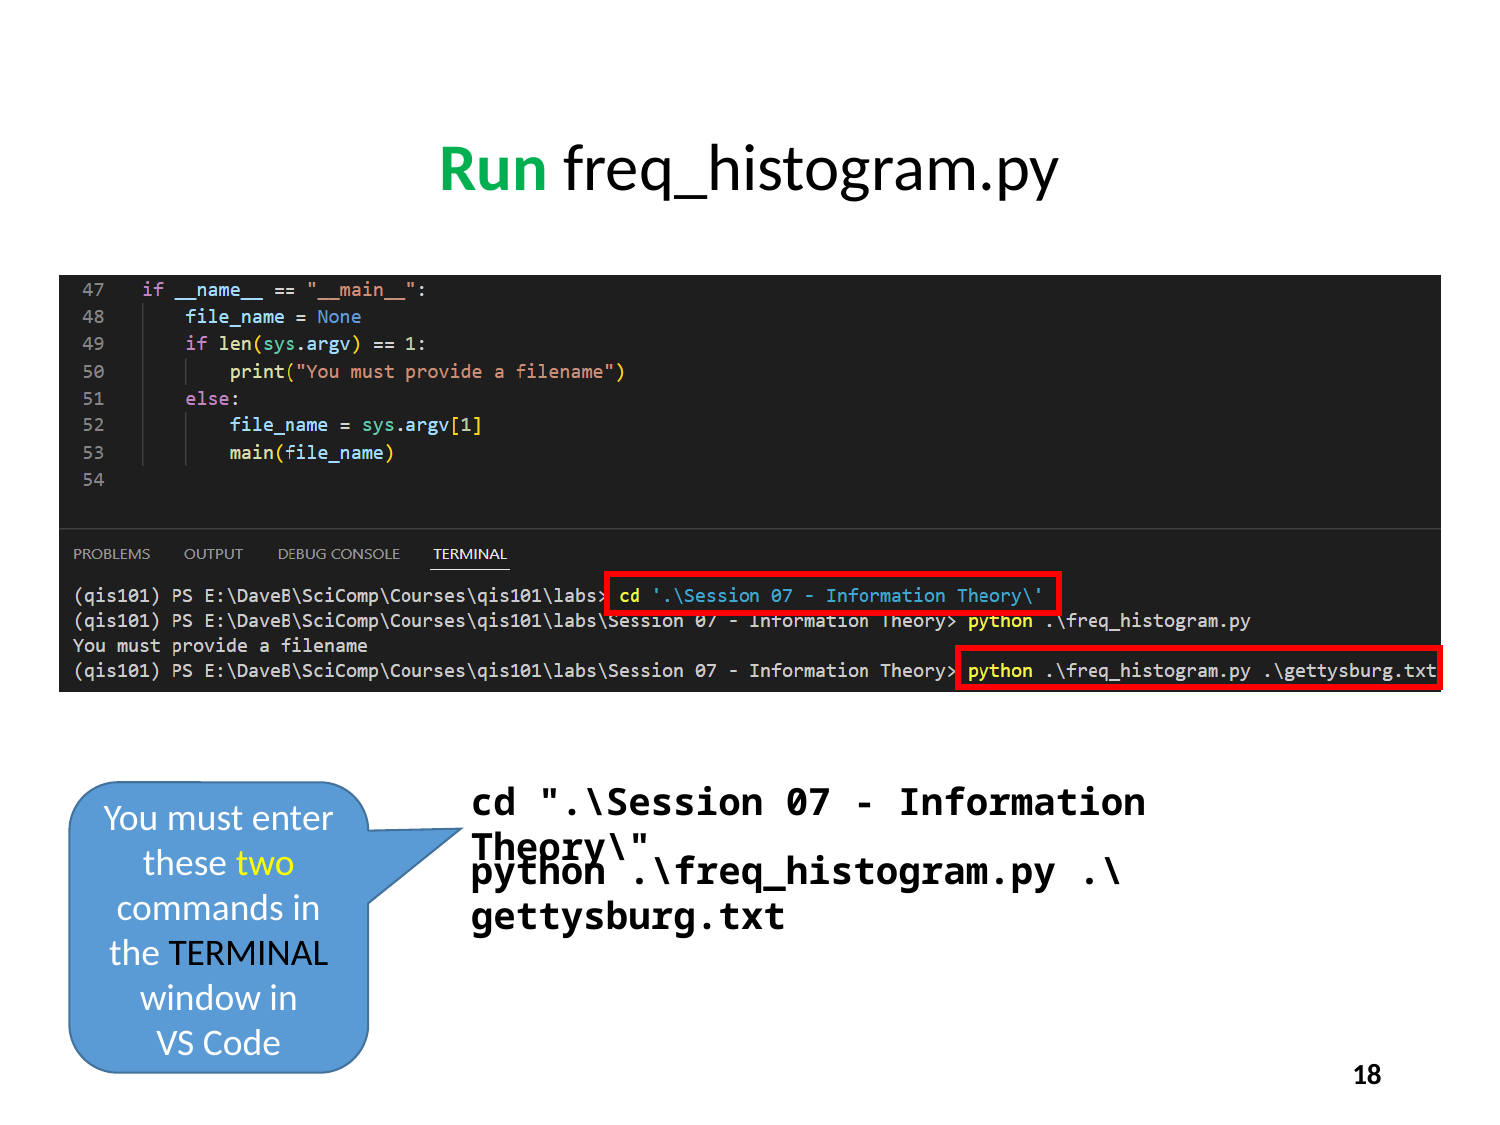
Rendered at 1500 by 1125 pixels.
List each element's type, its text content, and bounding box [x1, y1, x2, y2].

picture [59, 275, 1441, 692]
slide_number 18 [1059, 1042, 1397, 1103]
text_box cd ".\Session 07 - Information Theory\" [456, 770, 1323, 839]
title Run freq_histogram.py [103, 59, 1397, 275]
text_box python .\freq_histogram.py .\gettysburg.txt [456, 839, 1391, 944]
text_box You must enter these two commands in the TERMINAL window in VS Code [68, 781, 464, 1074]
